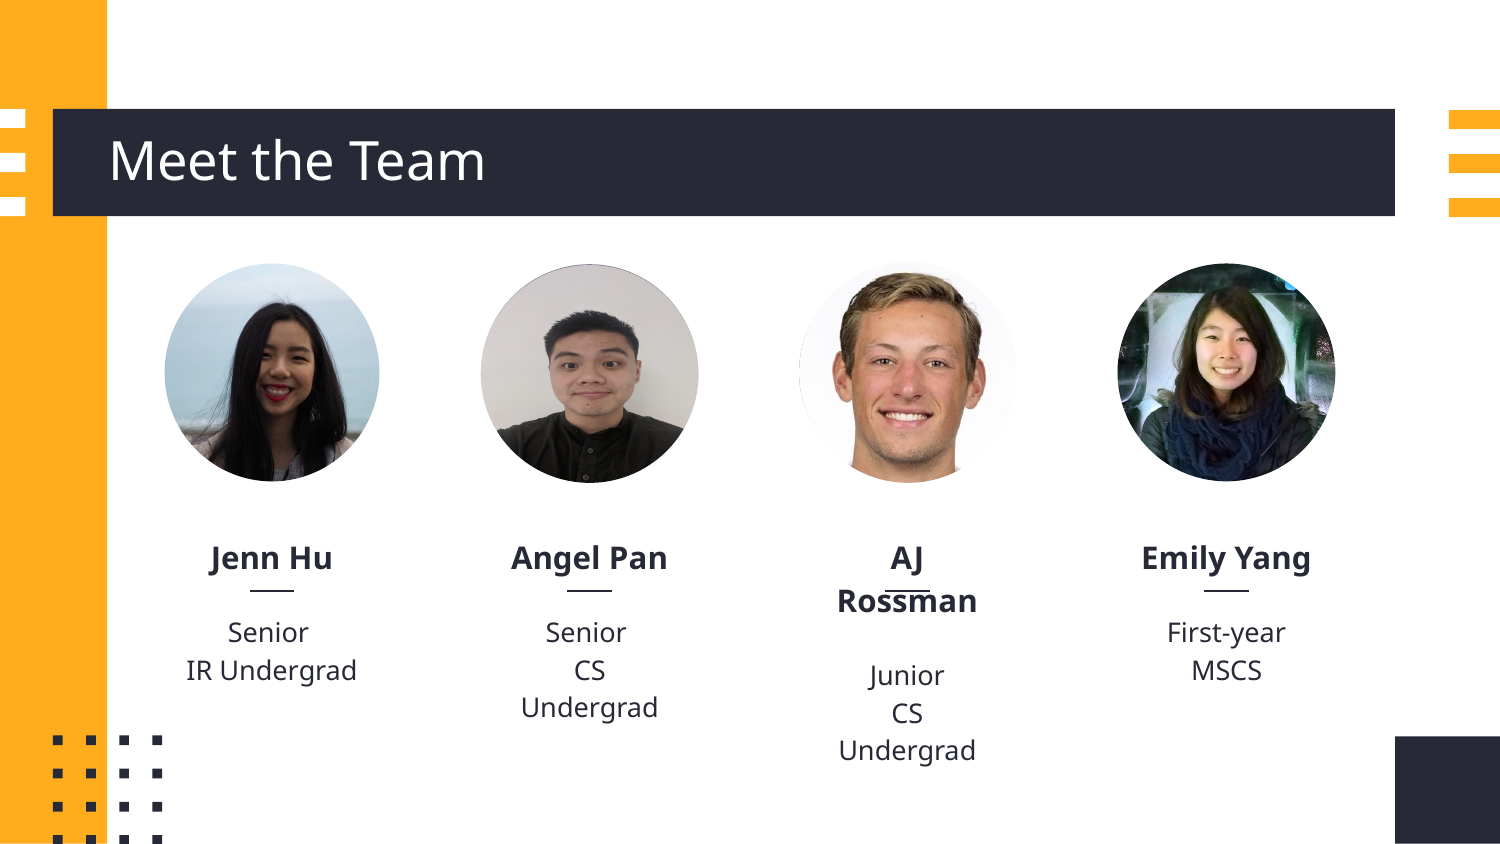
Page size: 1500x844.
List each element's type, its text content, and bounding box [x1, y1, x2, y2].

picture [1117, 263, 1336, 482]
picture [798, 261, 1018, 484]
picture [480, 264, 699, 484]
title Meet the Team [108, 108, 1396, 217]
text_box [1125, 517, 1328, 762]
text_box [488, 517, 691, 762]
picture [164, 263, 380, 482]
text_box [170, 517, 374, 762]
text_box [805, 517, 1009, 762]
